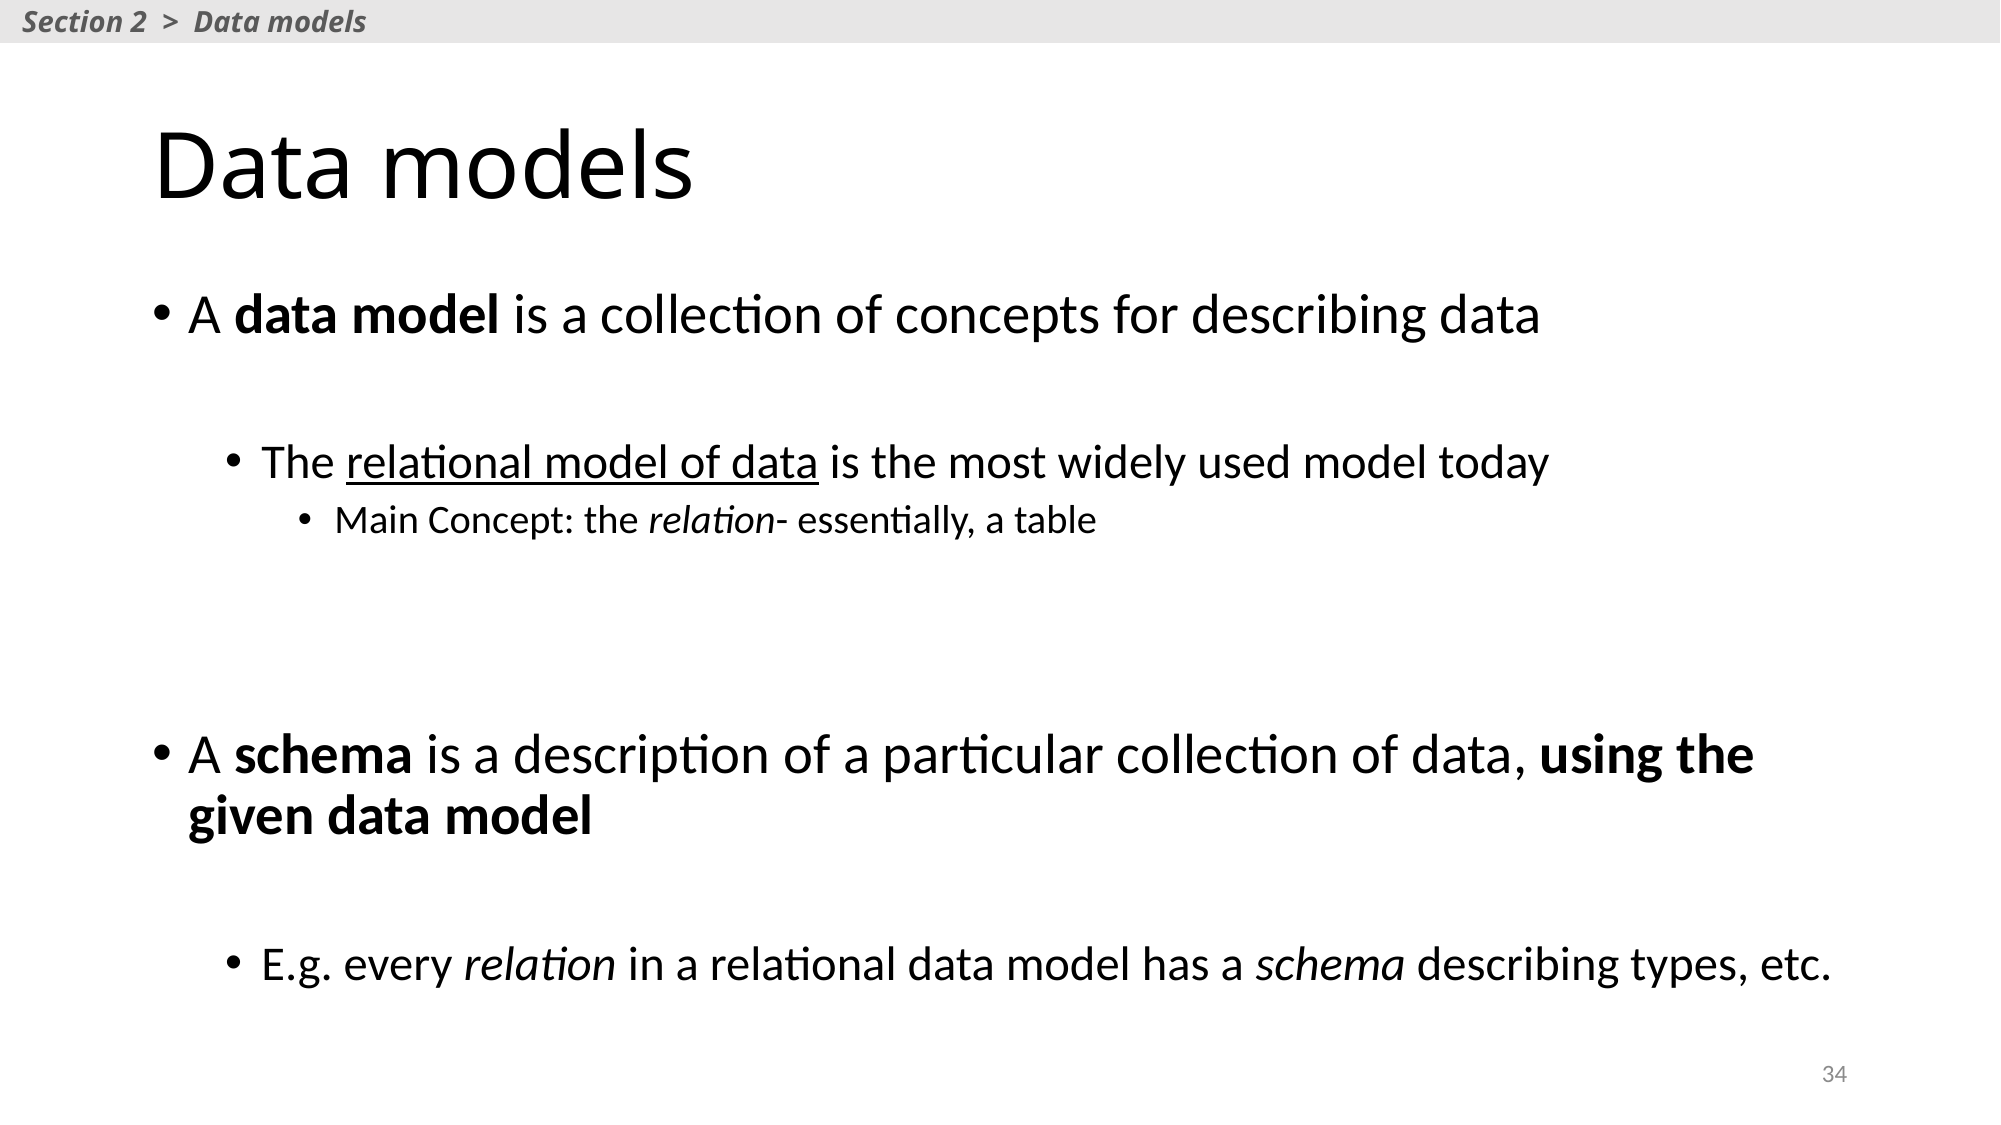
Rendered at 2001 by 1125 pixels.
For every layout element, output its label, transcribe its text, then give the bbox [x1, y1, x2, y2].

list A data model is a collection of concepts for describing data The relational model of data is the most widely used model today Main Concept: the relation- essentially, a table A schema is a description of a particular collection of data, using the given data model E.g. every relation in a relational data model has a schema describing types, etc. [137, 277, 1863, 1025]
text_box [0, 0, 2000, 47]
slide_number 34 [1412, 1042, 1863, 1103]
title Data models [137, 59, 1863, 277]
